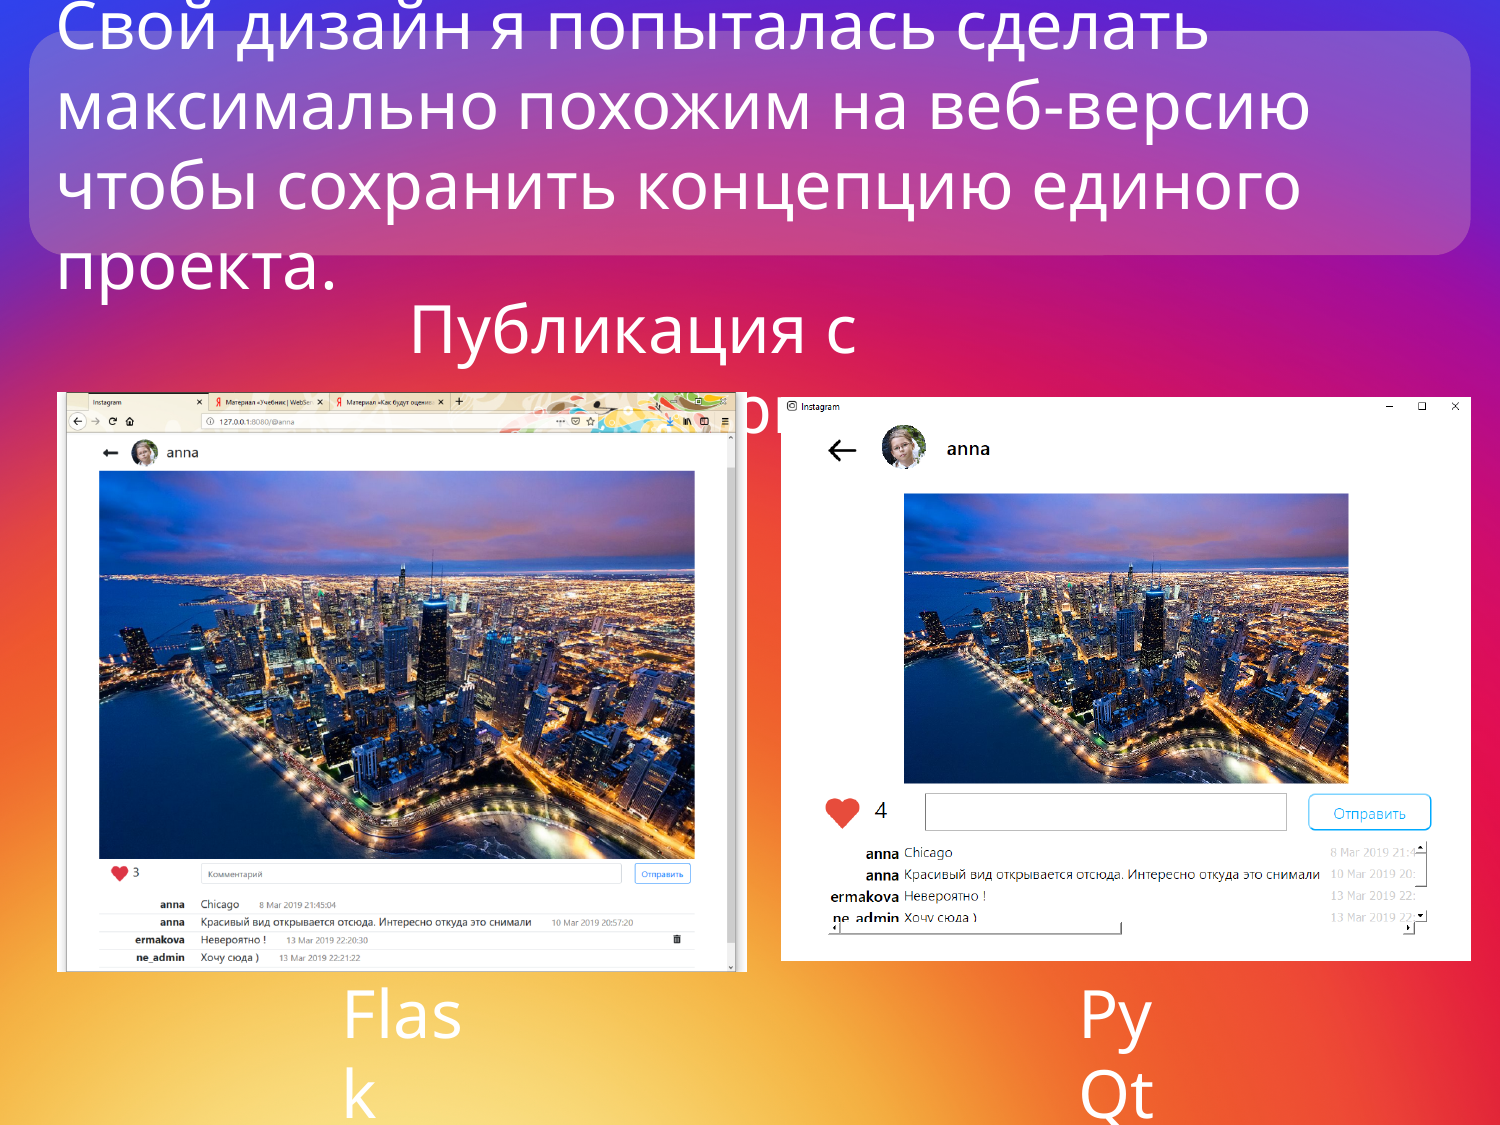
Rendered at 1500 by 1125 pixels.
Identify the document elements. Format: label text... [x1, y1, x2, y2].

picture [0, 0, 1500, 1125]
text_box Публикация с комментариями [394, 279, 1099, 455]
text_box Flask [327, 980, 481, 1125]
text_box Свой дизайн я попыталась сделать максимально похожим на веб-версию чтобы сохранить концепцию единого проекта. [27, 28, 1473, 258]
text_box PyQt [1063, 968, 1205, 1125]
